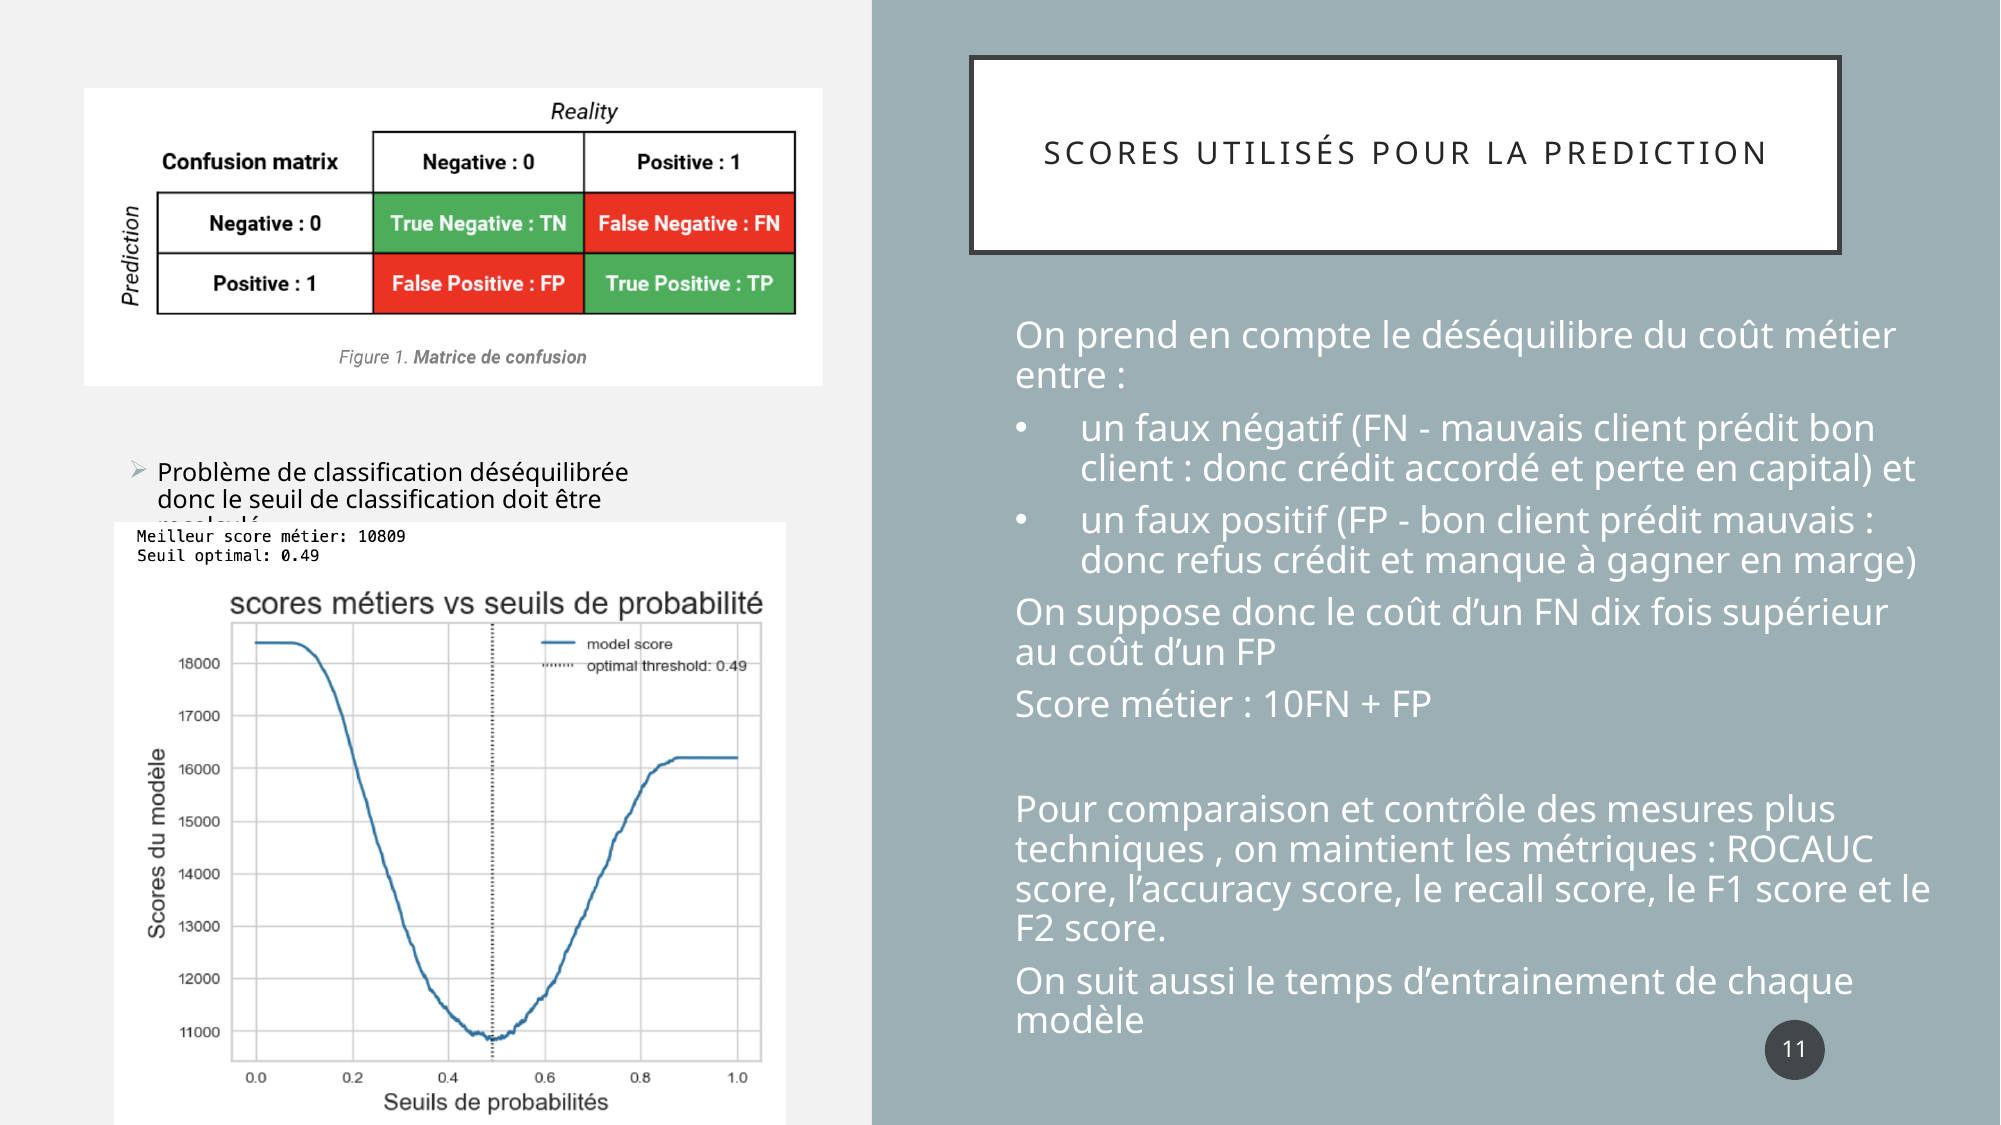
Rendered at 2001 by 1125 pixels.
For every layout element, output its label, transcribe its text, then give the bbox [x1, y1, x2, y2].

title scores utIlisés pour la prediction [969, 55, 1842, 255]
picture [114, 522, 786, 1125]
slide_number 11 [1764, 1019, 1825, 1080]
text_box On prend en compte le déséquilibre du coût métier entre : un faux négatif (FN - mauvais client prédit bon client : donc crédit accordé et perte en capital) et un faux positif (FP - bon client prédit mauvais : donc refus crédit et manque à gagner en marge) On suppose donc le coût d’un FN dix fois supérieur au coût d’un FP Score métier : 10FN + FP Pour comparaison et contrôle des mesures plus techniques , on maintient les métriques : ROCAUC score, l’accuracy score, le recall score, le F1 score et le F2 score. On suit aussi le temps d’entrainement de chaque modèle [999, 309, 1948, 1093]
text_box [871, 0, 2000, 1125]
picture [84, 88, 823, 386]
text_box Problème de classification déséquilibrée donc le seuil de classification doit être recalculé [114, 452, 662, 522]
